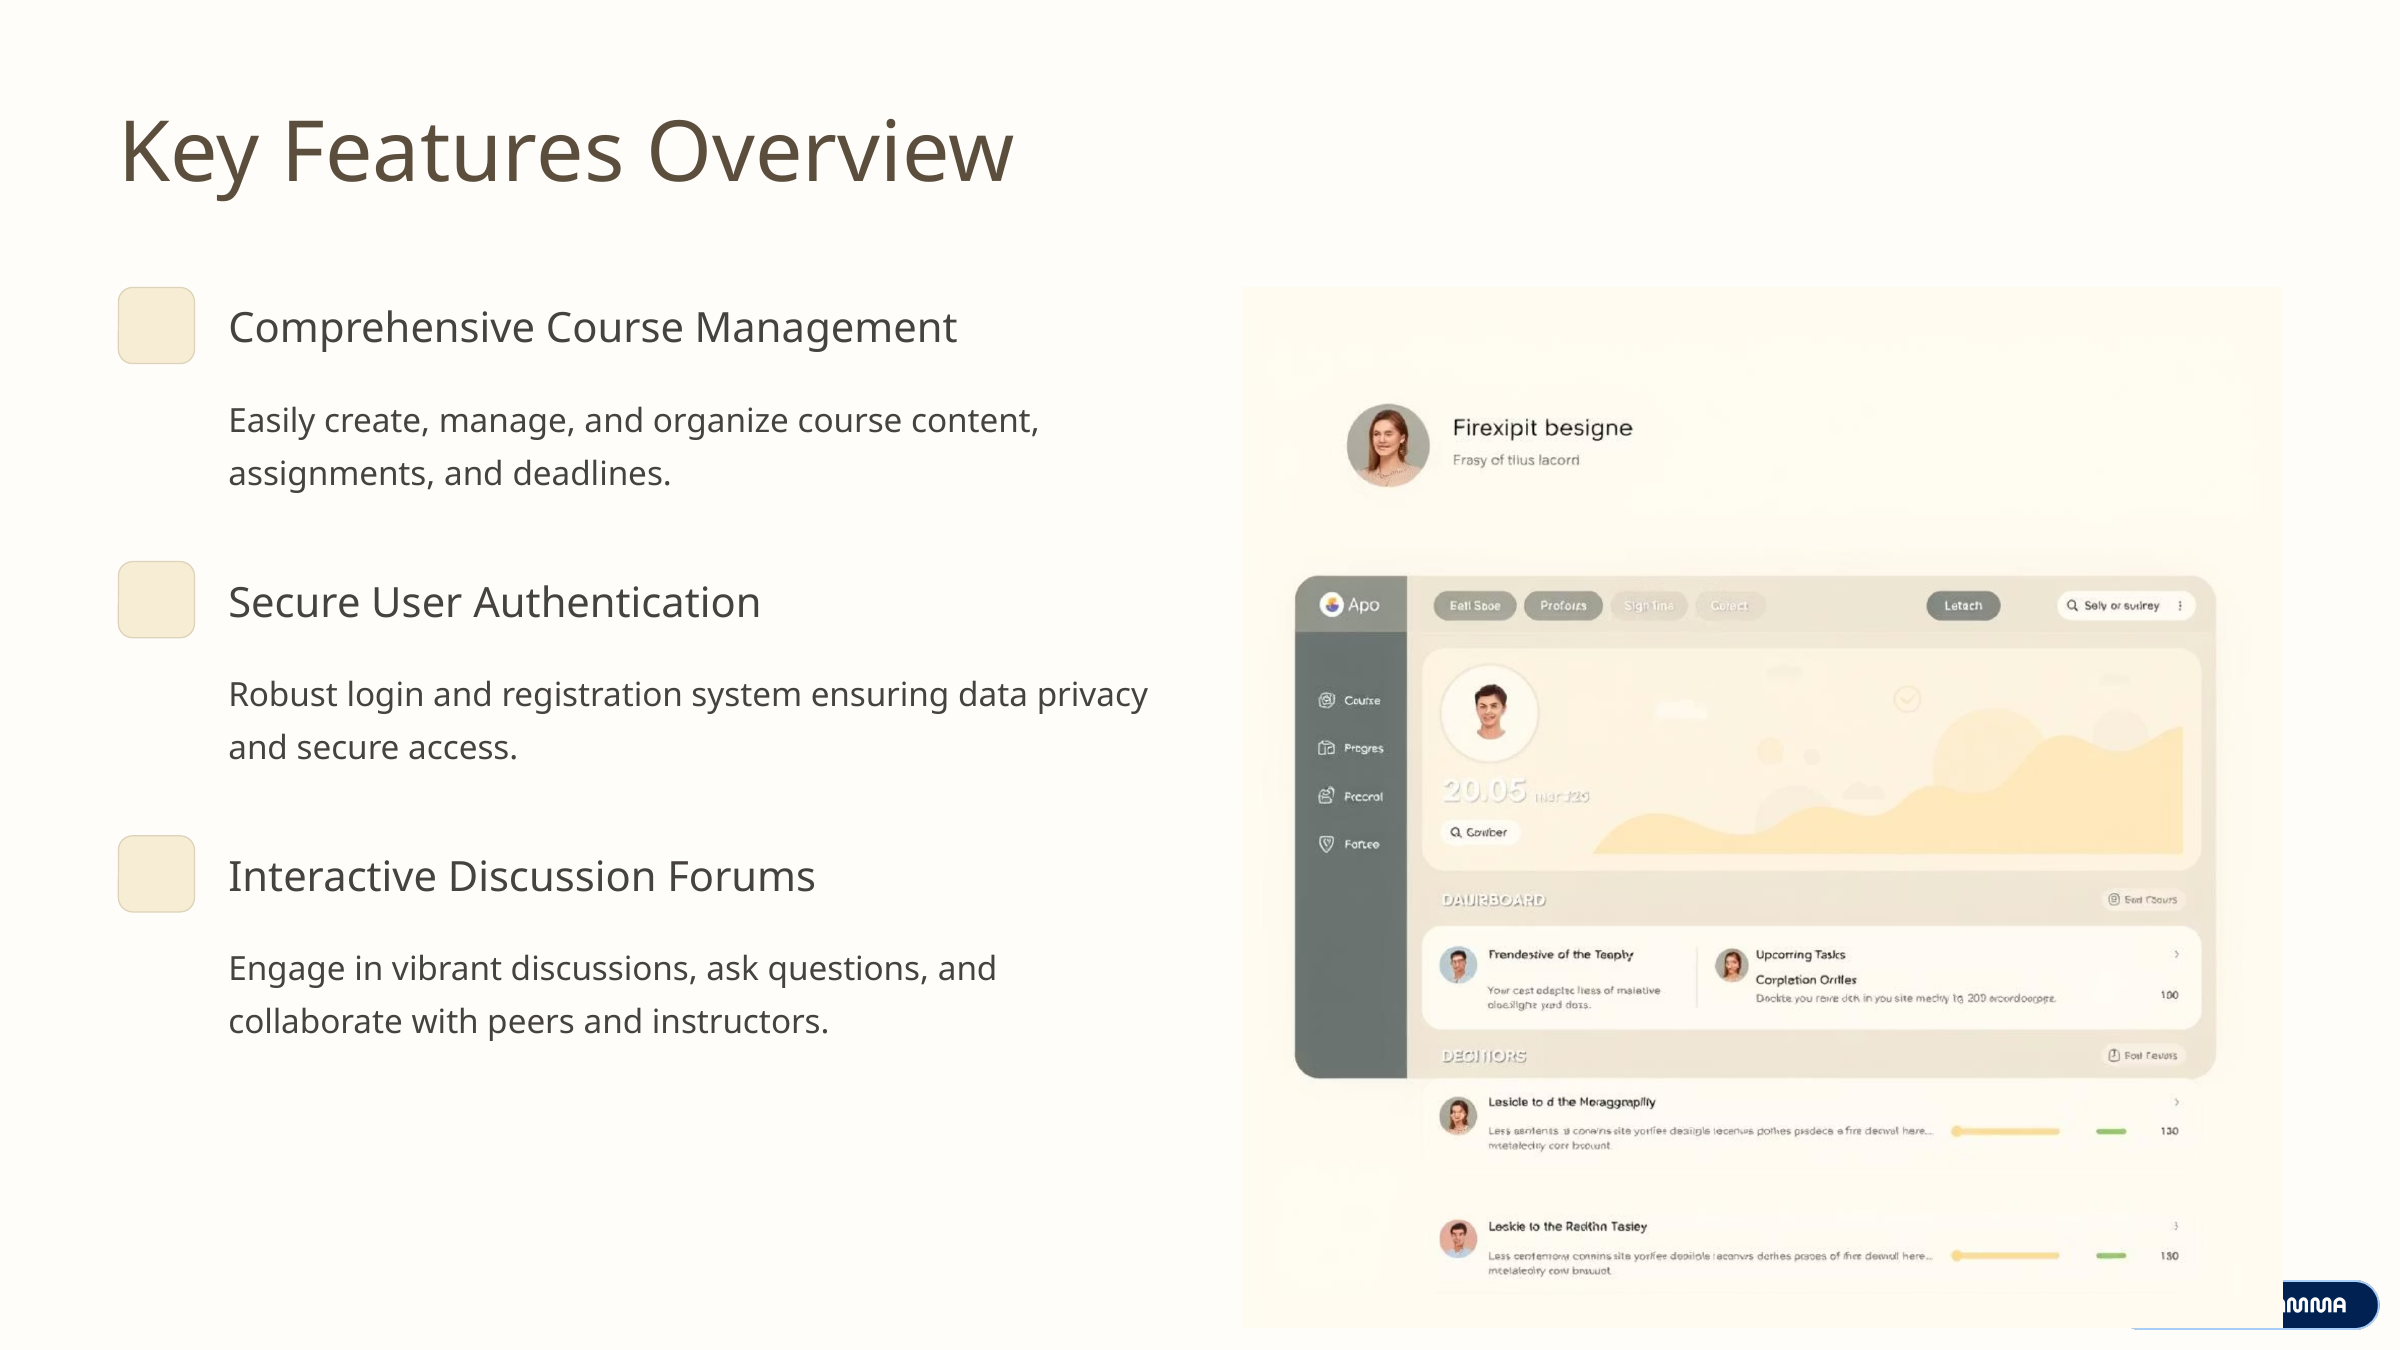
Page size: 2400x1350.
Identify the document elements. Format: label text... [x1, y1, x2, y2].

text_box Secure User Authentication [228, 573, 817, 627]
text_box Interactive Discussion Forums [228, 847, 884, 901]
picture [1242, 287, 2389, 1339]
text_box Engage in vibrant discussions, ask questions, and collaborate with peers and instructors. [228, 934, 1159, 1043]
text_box Comprehensive Course Management [228, 299, 1037, 352]
text_box Easily create, manage, and organize course content, assignments, and deadlines. [228, 385, 1159, 494]
text_box [118, 835, 195, 912]
text_box [118, 287, 195, 364]
text_box [118, 561, 195, 638]
text_box Robust login and registration system ensuring data privacy and secure access. [228, 659, 1159, 769]
text_box Key Features Overview [118, 92, 1112, 199]
